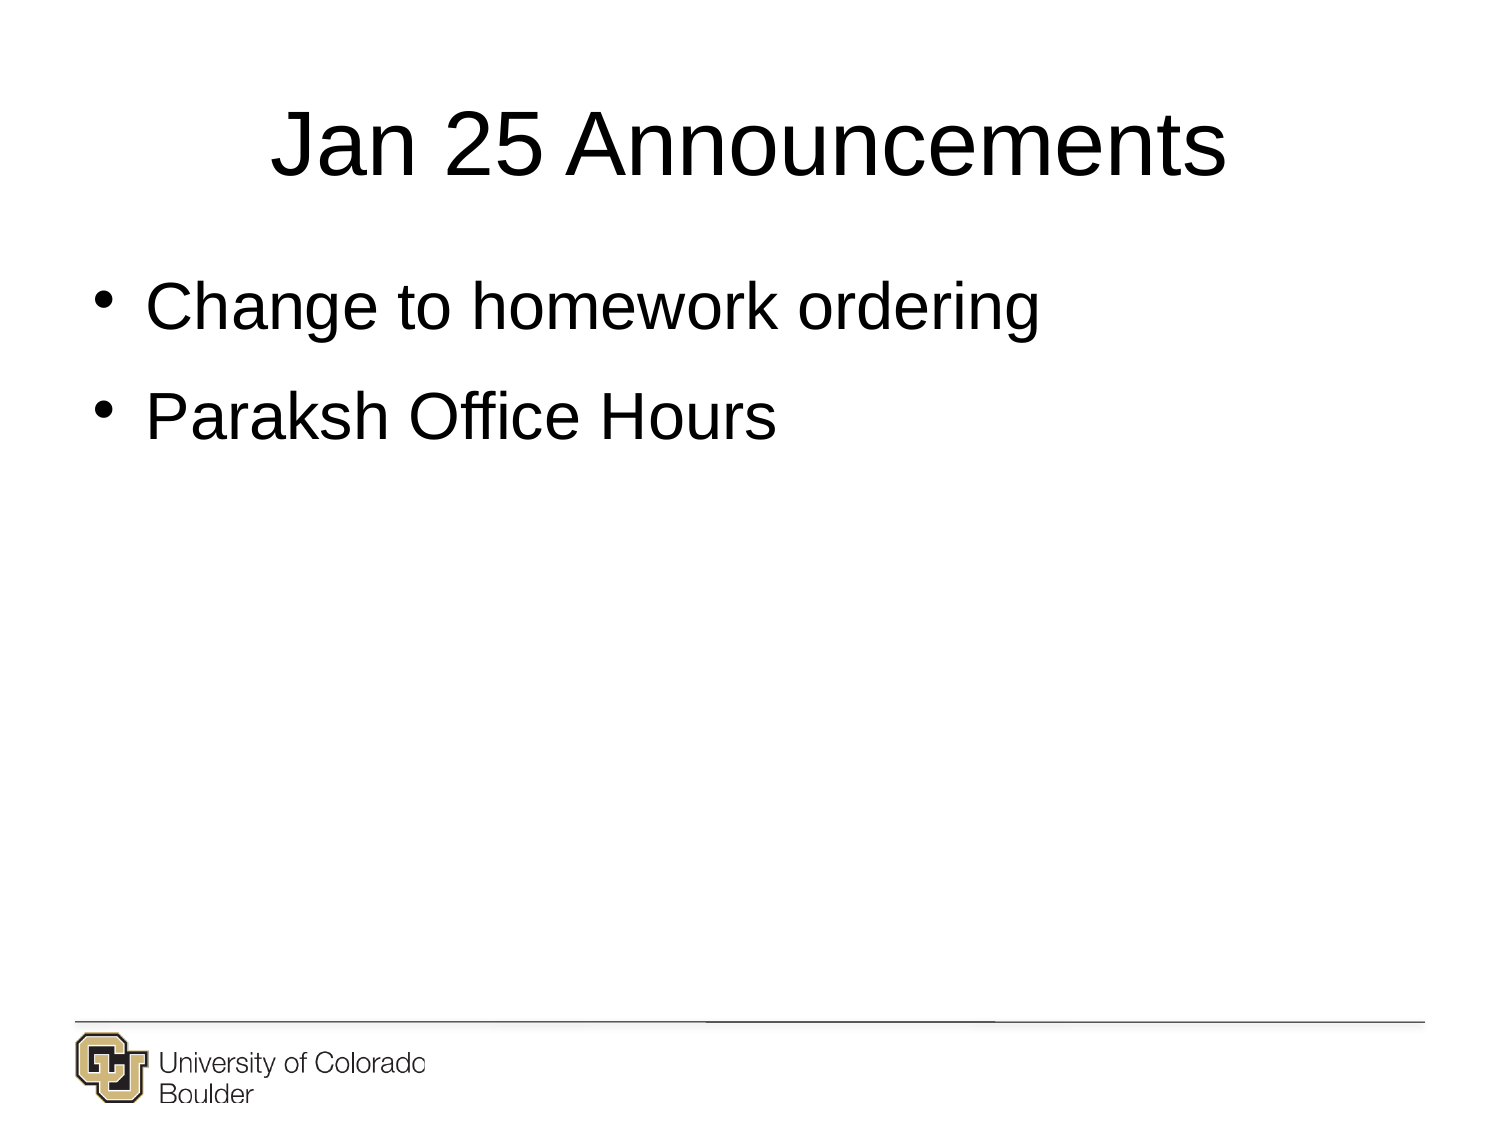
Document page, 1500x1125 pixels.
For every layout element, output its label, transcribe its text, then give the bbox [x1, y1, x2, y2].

list Change to homework ordering Paraksh Office Hours [75, 263, 1425, 916]
title Jan 25 Announcements [75, 44, 1425, 233]
